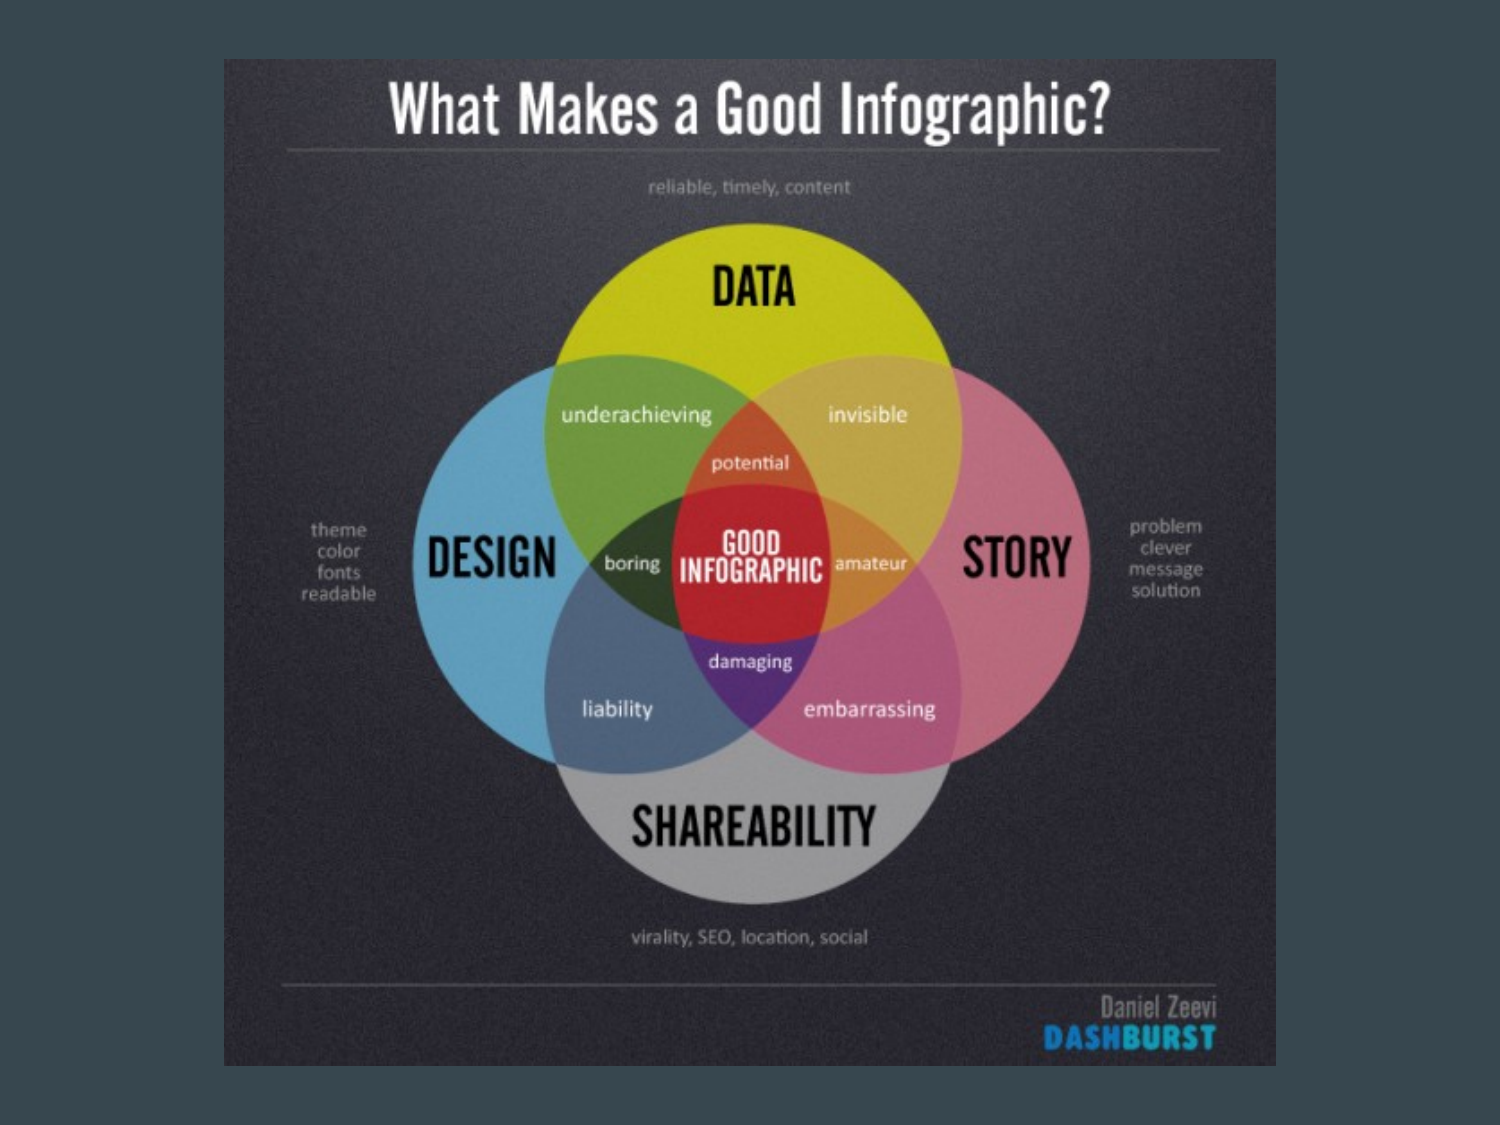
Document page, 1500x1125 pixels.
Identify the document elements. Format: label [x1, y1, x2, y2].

picture [224, 59, 1276, 1066]
